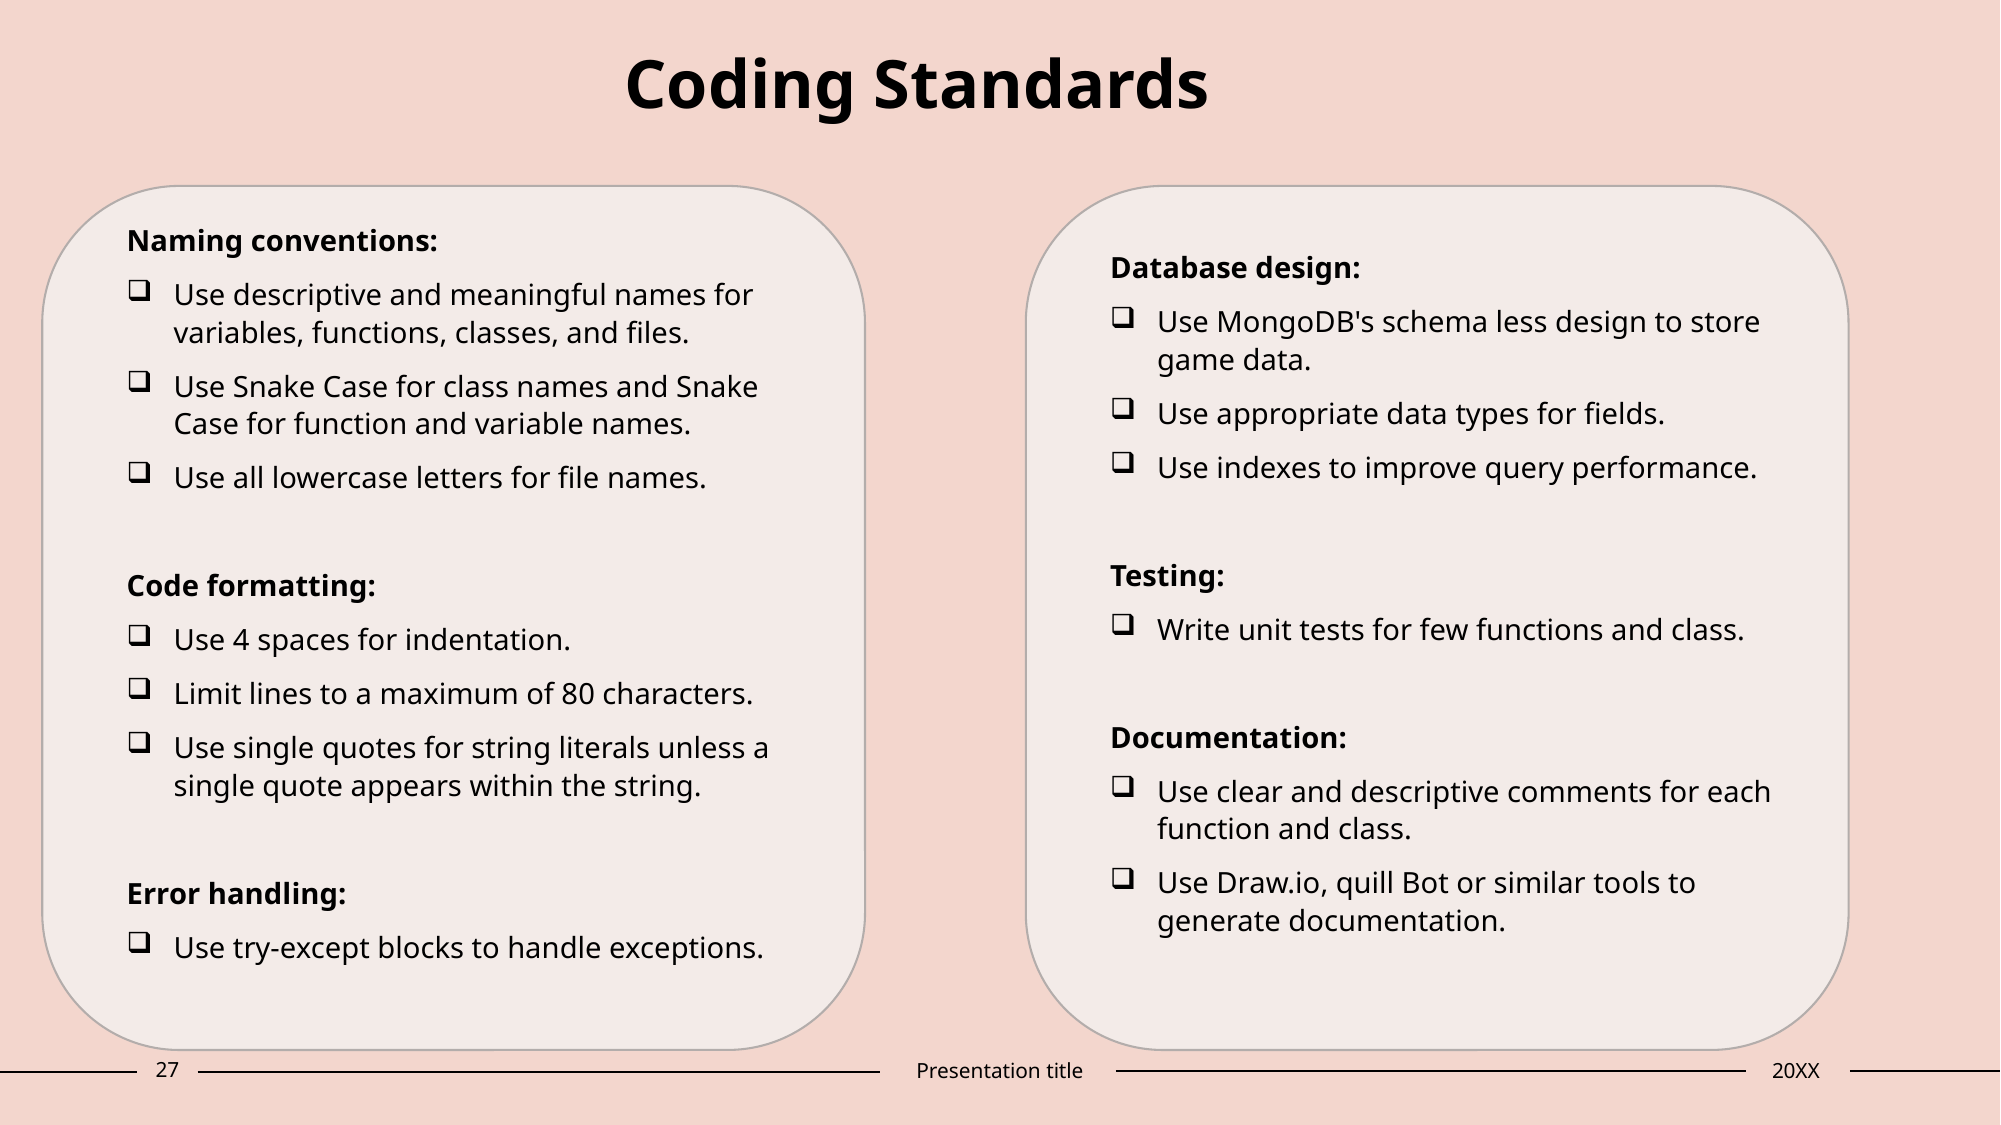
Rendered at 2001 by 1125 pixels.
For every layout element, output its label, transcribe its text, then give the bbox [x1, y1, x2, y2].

text_box Database design: Use MongoDB's schema less design to store game data. Use appropriate data types for fields. Use indexes to improve query performance. Testing: Write unit tests for few functions and class. Documentation: Use clear and descriptive comments for each function and class. Use Draw.io, quill Bot or similar tools to generate documentation. [1024, 184, 1850, 1052]
text_box Coding Standards [336, 34, 1499, 175]
footer Presentation title [879, 1050, 1120, 1091]
slide_number 27 [137, 1050, 198, 1091]
slide_number 20XX [1743, 1050, 1849, 1091]
text_box Naming conventions: Use descriptive and meaningful names for variables, functions, classes, and files. Use Snake Case for class names and Snake Case for function and variable names. Use all lowercase letters for file names. Code formatting: Use 4 spaces for indentation. Limit lines to a maximum of 80 characters. Use single quotes for string literals unless a single quote appears within the string. Error handling: Use try-except blocks to handle exceptions. [41, 184, 867, 1052]
